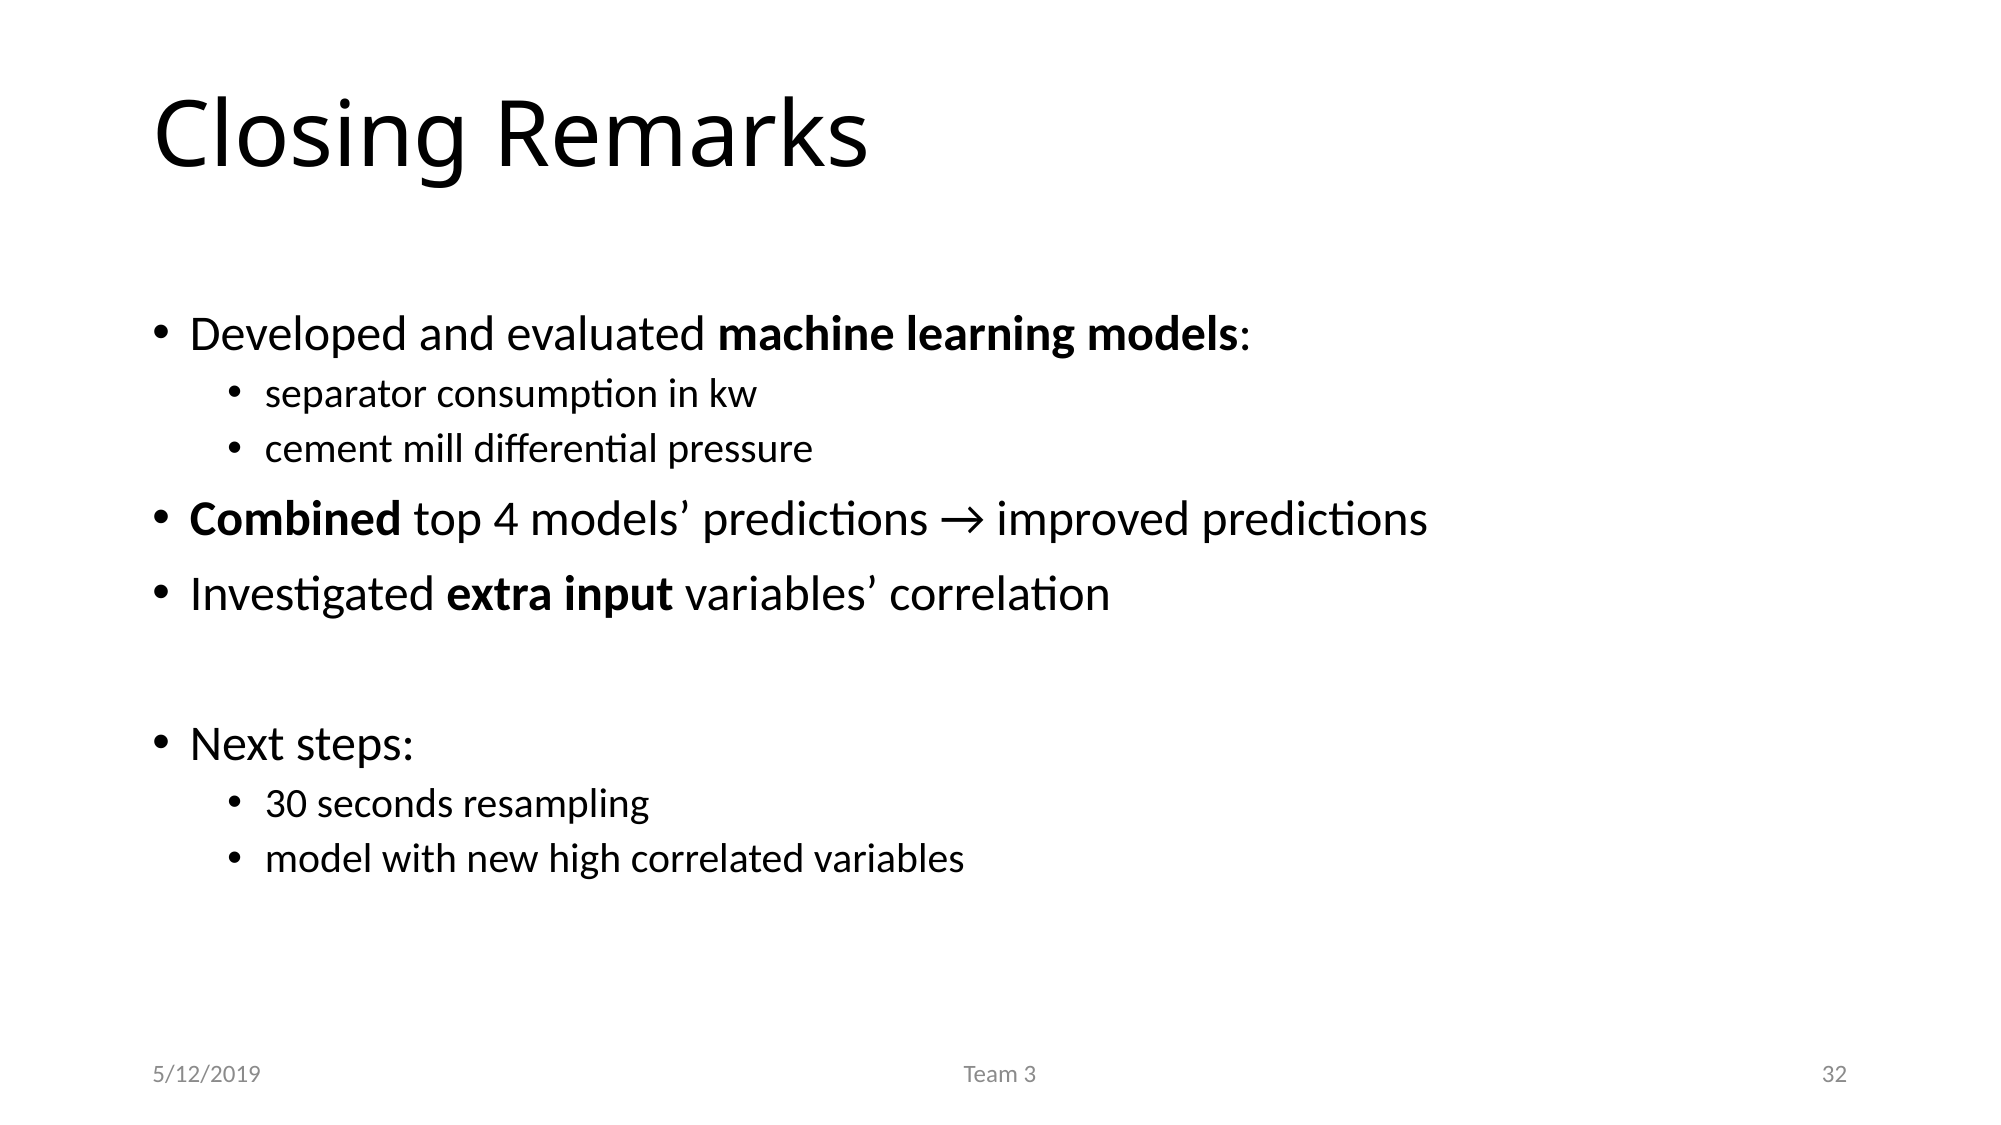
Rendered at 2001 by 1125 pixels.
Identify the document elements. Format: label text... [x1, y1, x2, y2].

slide_number 32 [1412, 1042, 1863, 1103]
list Developed and evaluated machine learning models: separator consumption in kw cement mill differential pressure Combined top 4 models’ predictions → improved predictions Investigated extra input variables’ correlation Next steps: 30 seconds resampling model with new high correlated variables [137, 299, 1863, 1014]
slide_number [137, 1042, 588, 1103]
footer Team 3 [662, 1042, 1338, 1103]
title Closing Remarks [137, 59, 1863, 278]
